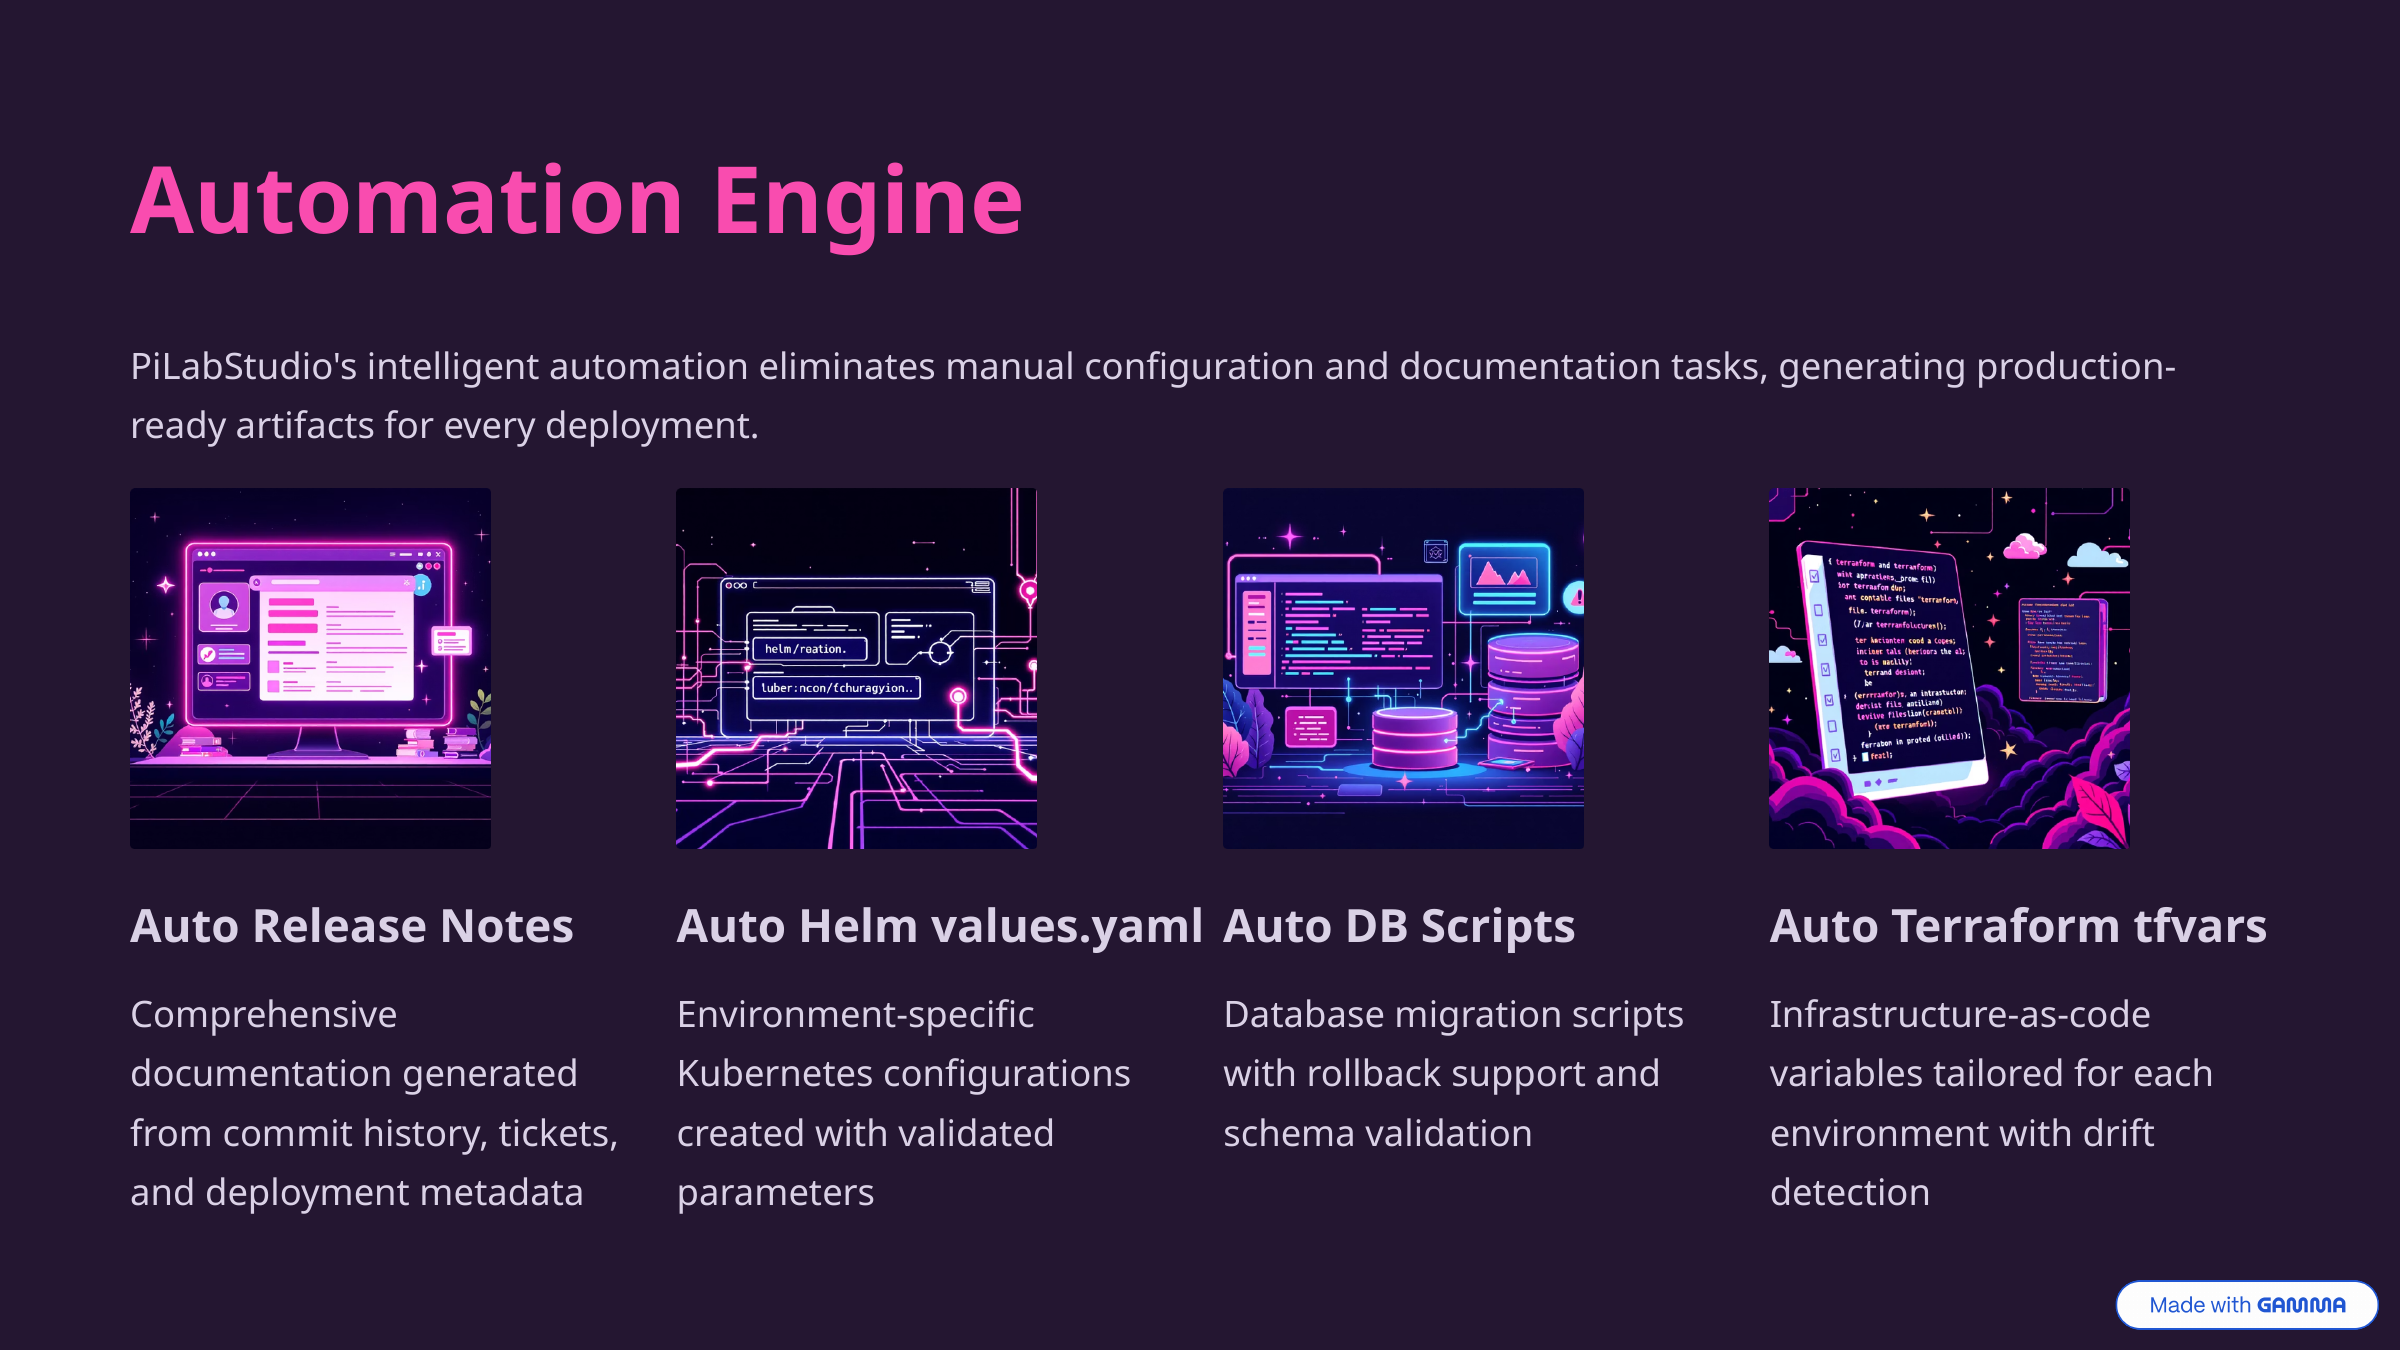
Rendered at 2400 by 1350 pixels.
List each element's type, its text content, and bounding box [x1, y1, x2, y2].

text_box Automation Engine [130, 136, 1061, 253]
text_box Comprehensive documentation generated from commit history, tickets, and deployment metadata [130, 975, 631, 1214]
text_box Auto Terraform tfvars [1769, 894, 2258, 953]
picture [130, 488, 491, 849]
text_box Environment-specific Kubernetes configurations created with validated parameters [676, 975, 1177, 1214]
picture [676, 488, 1037, 849]
picture [1769, 488, 2130, 849]
text_box Auto Release Notes [130, 894, 596, 953]
picture [2106, 1271, 2389, 1339]
text_box Auto DB Scripts [1223, 894, 1689, 953]
text_box Database migration scripts with rollback support and schema validation [1223, 975, 1724, 1154]
text_box PiLabStudio's intelligent automation eliminates manual configuration and documentation tasks, generating production-ready artifacts for every deployment. [130, 327, 2270, 447]
text_box Auto Helm values.yaml [676, 894, 1165, 953]
picture [1223, 488, 1584, 849]
text_box Infrastructure-as-code variables tailored for each environment with drift detection [1769, 975, 2270, 1214]
